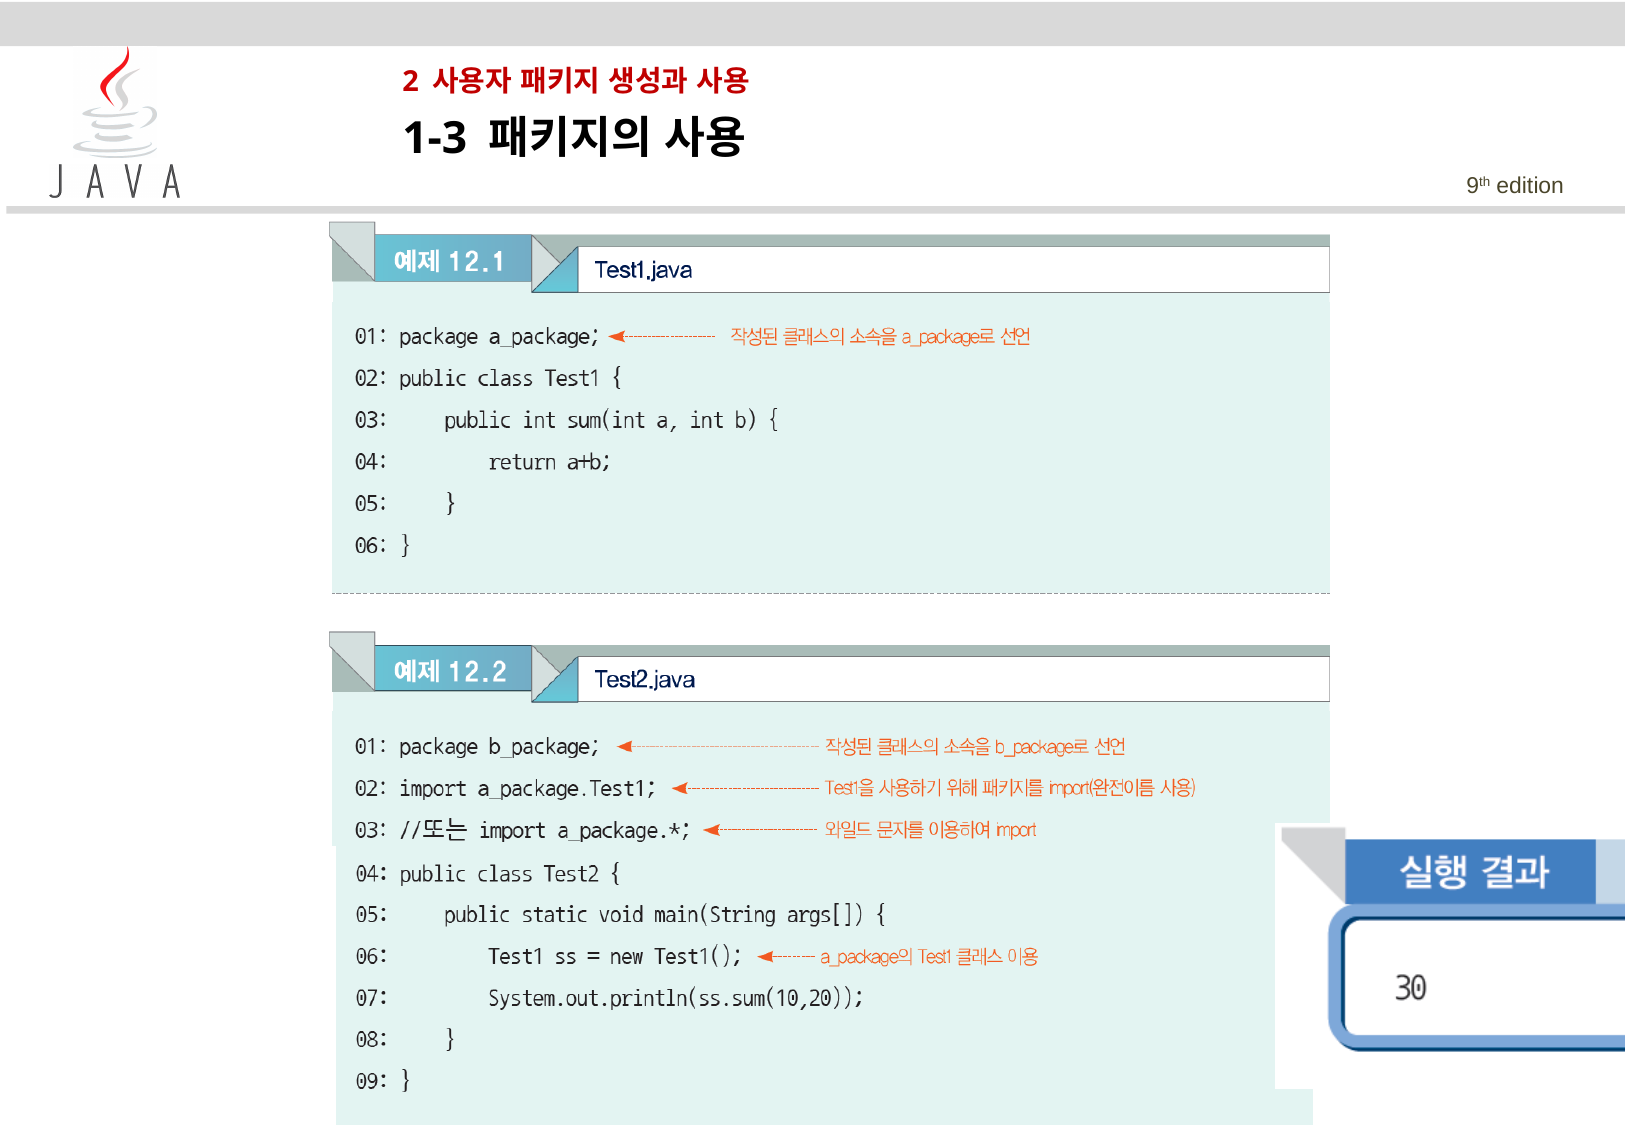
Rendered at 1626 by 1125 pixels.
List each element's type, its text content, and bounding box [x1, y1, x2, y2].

title 2 사용자 패키지 생성과 사용 [387, 54, 1393, 105]
list 1-3 패키지의 사용 [387, 101, 1545, 171]
picture [49, 164, 180, 198]
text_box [324, 217, 1335, 1125]
picture [73, 46, 157, 158]
picture [1274, 822, 1625, 1090]
